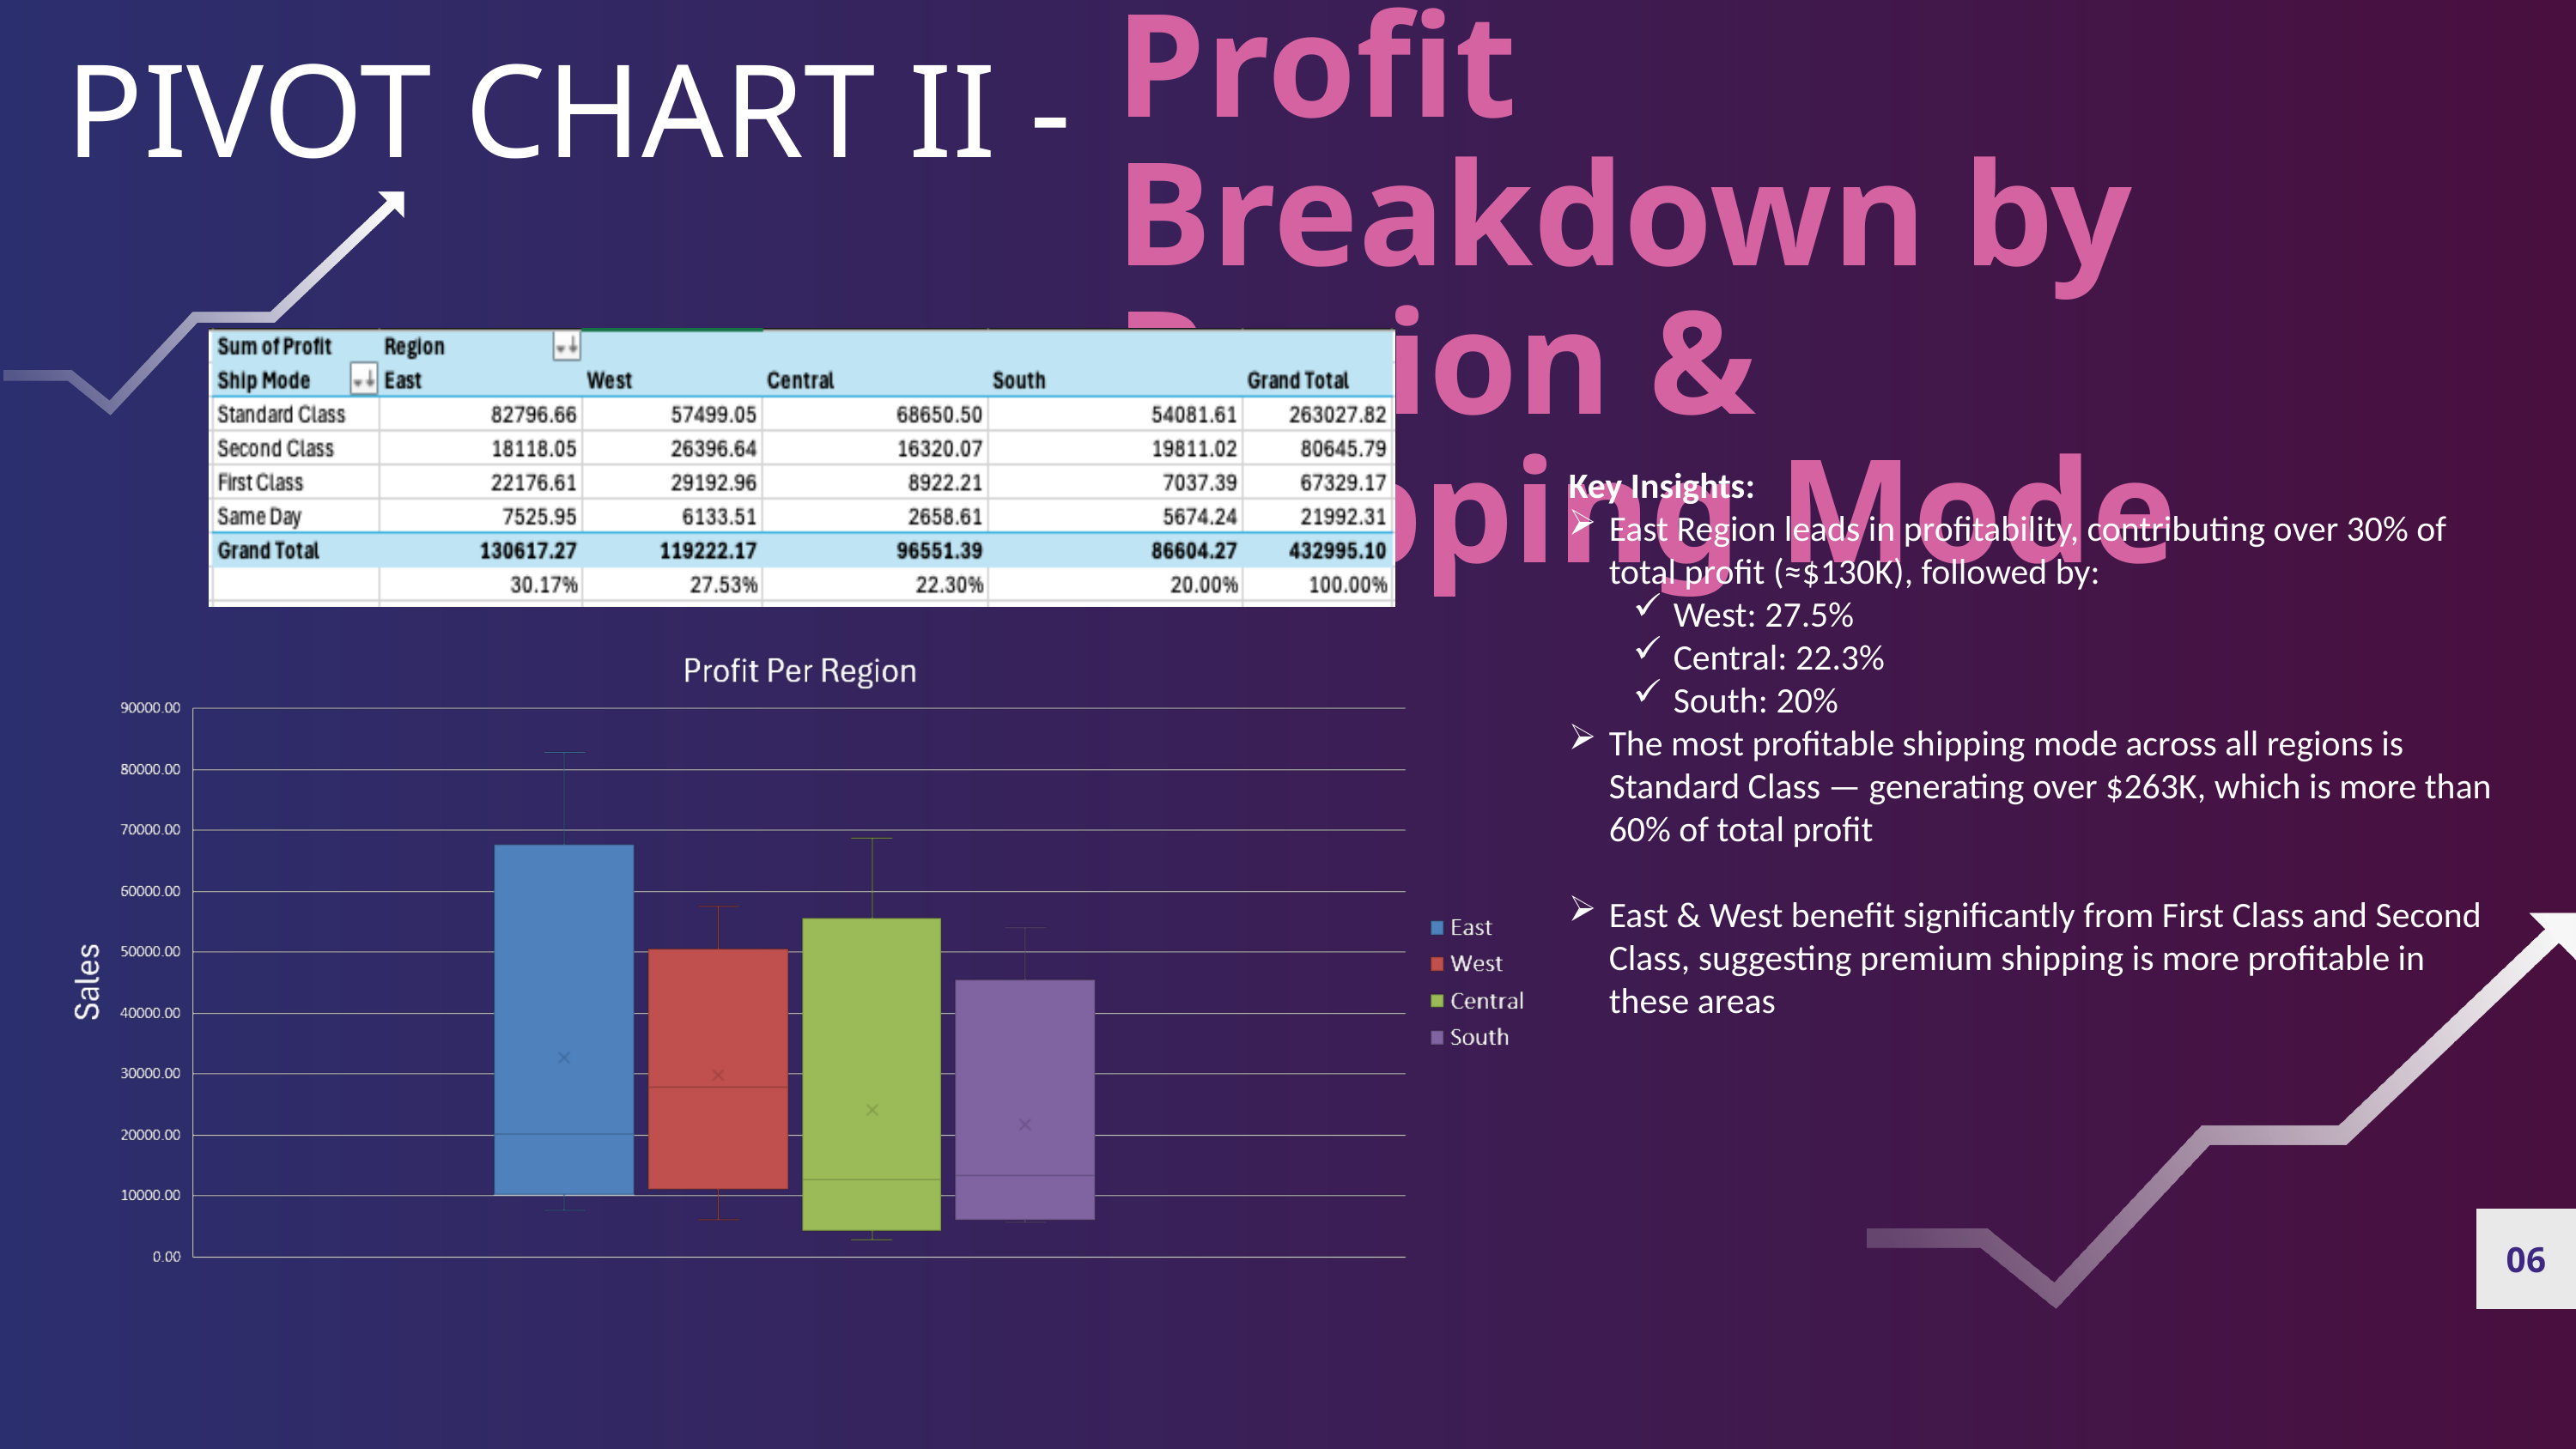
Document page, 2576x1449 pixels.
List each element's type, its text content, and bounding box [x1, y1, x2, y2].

text_box PIVOT CHART II - [65, 139, 1115, 184]
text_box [2476, 1209, 2576, 1309]
text_box Profit Breakdown by Region & Shipping Mode [1115, 0, 2221, 591]
text_box [1867, 912, 2576, 1309]
text_box Key Insights: East Region leads in profitability, contributing over 30% of total profit (≈$130K), followed by: West: 27.5% Central: 22.3% South: 20% The most profitable shipping mode across all regions is Standard Class — generating over $263K, which is more than 60% of total profit East & West benefit significantly from First Class and Second Class, suggesting premium shipping is more profitable in these areas [1556, 456, 2520, 1028]
picture [56, 640, 1547, 1278]
text_box [3, 191, 404, 415]
picture [209, 328, 1396, 607]
